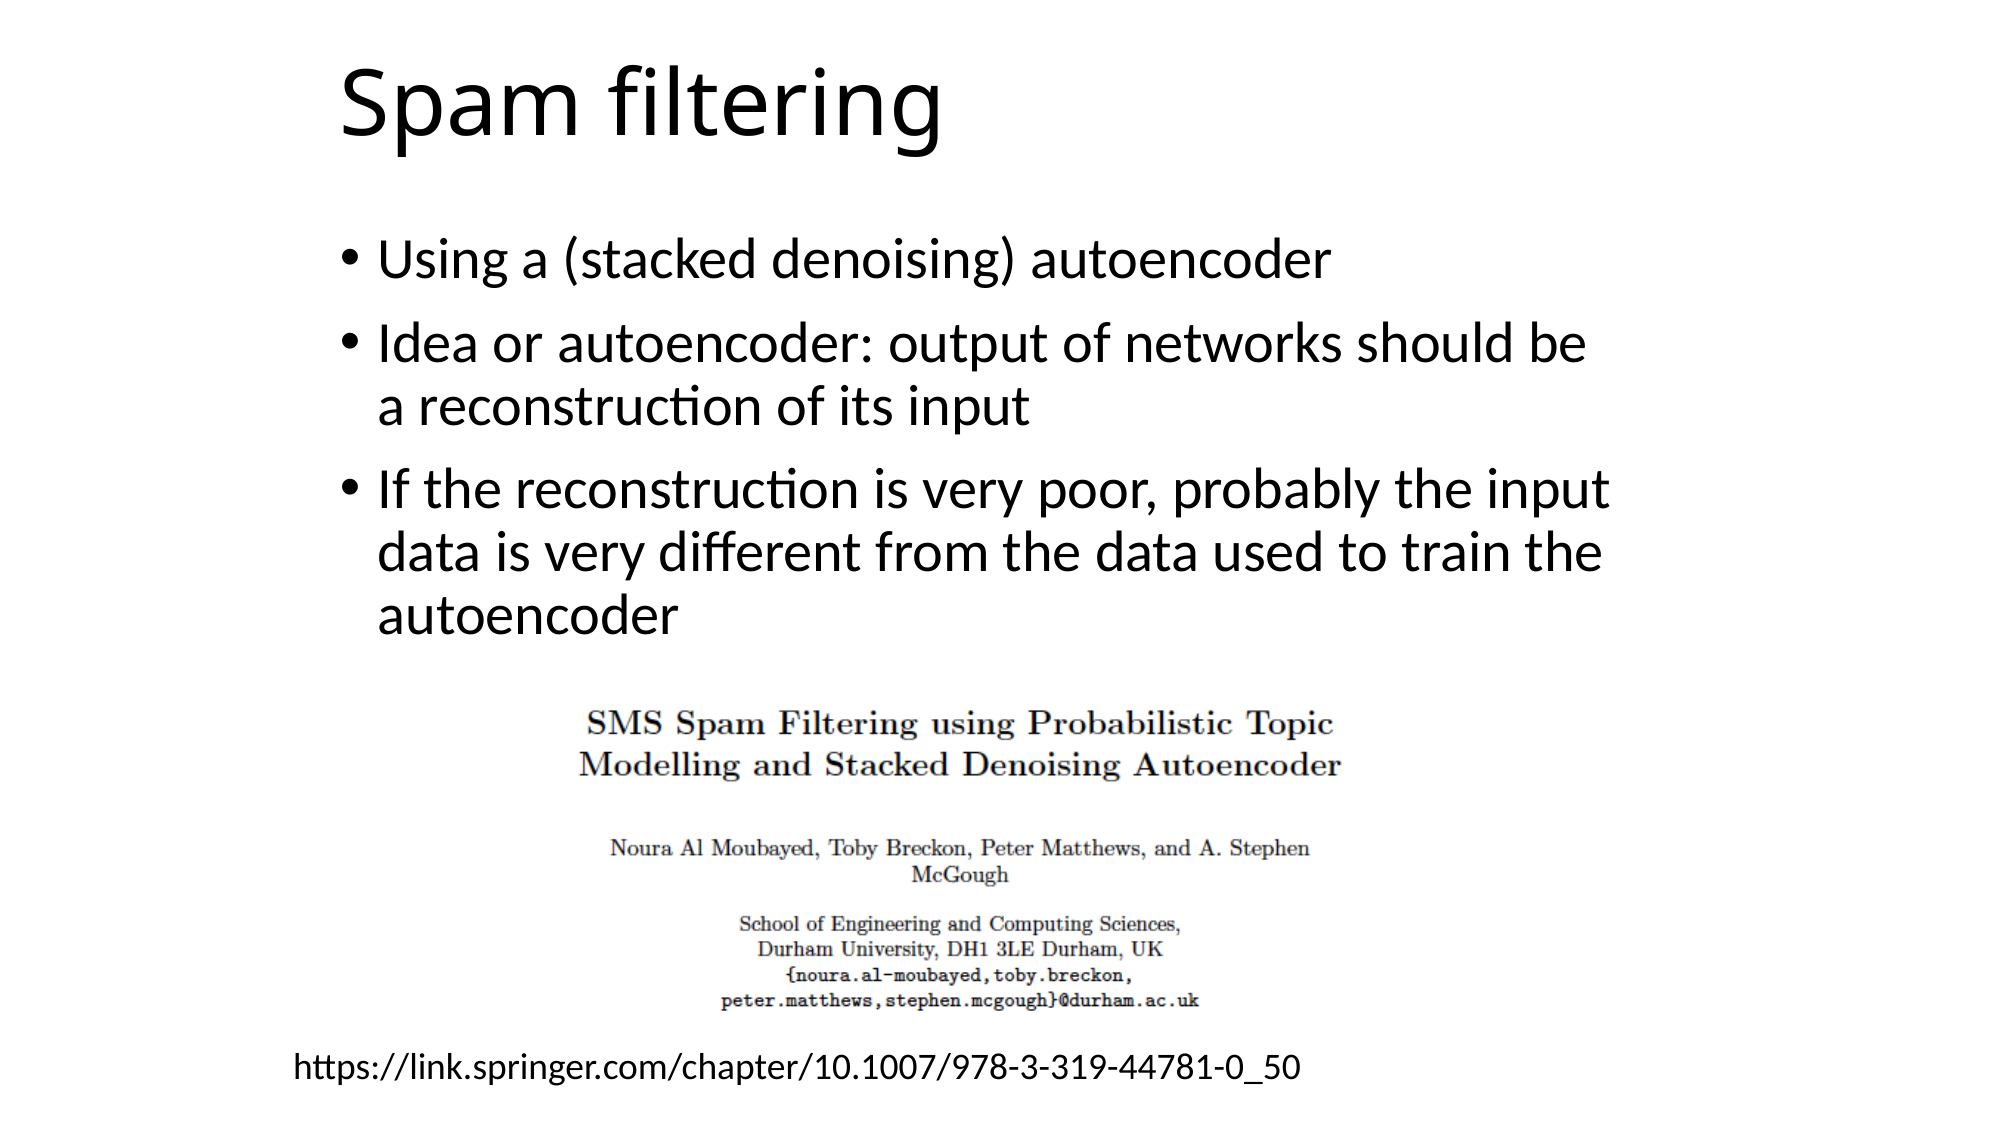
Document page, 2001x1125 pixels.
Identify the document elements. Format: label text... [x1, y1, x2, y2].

text_box https://link.springer.com/chapter/10.1007/978-3-319-44781-0_50 [278, 1034, 1329, 1095]
title Spam filtering [324, 12, 1675, 200]
list Using a (stacked denoising) autoencoder Idea or autoencoder: output of networks should be a reconstruction of its input If the reconstruction is very poor, probably the input data is very different from the data used to train the autoencoder [324, 221, 1644, 964]
picture [545, 684, 1395, 1045]
